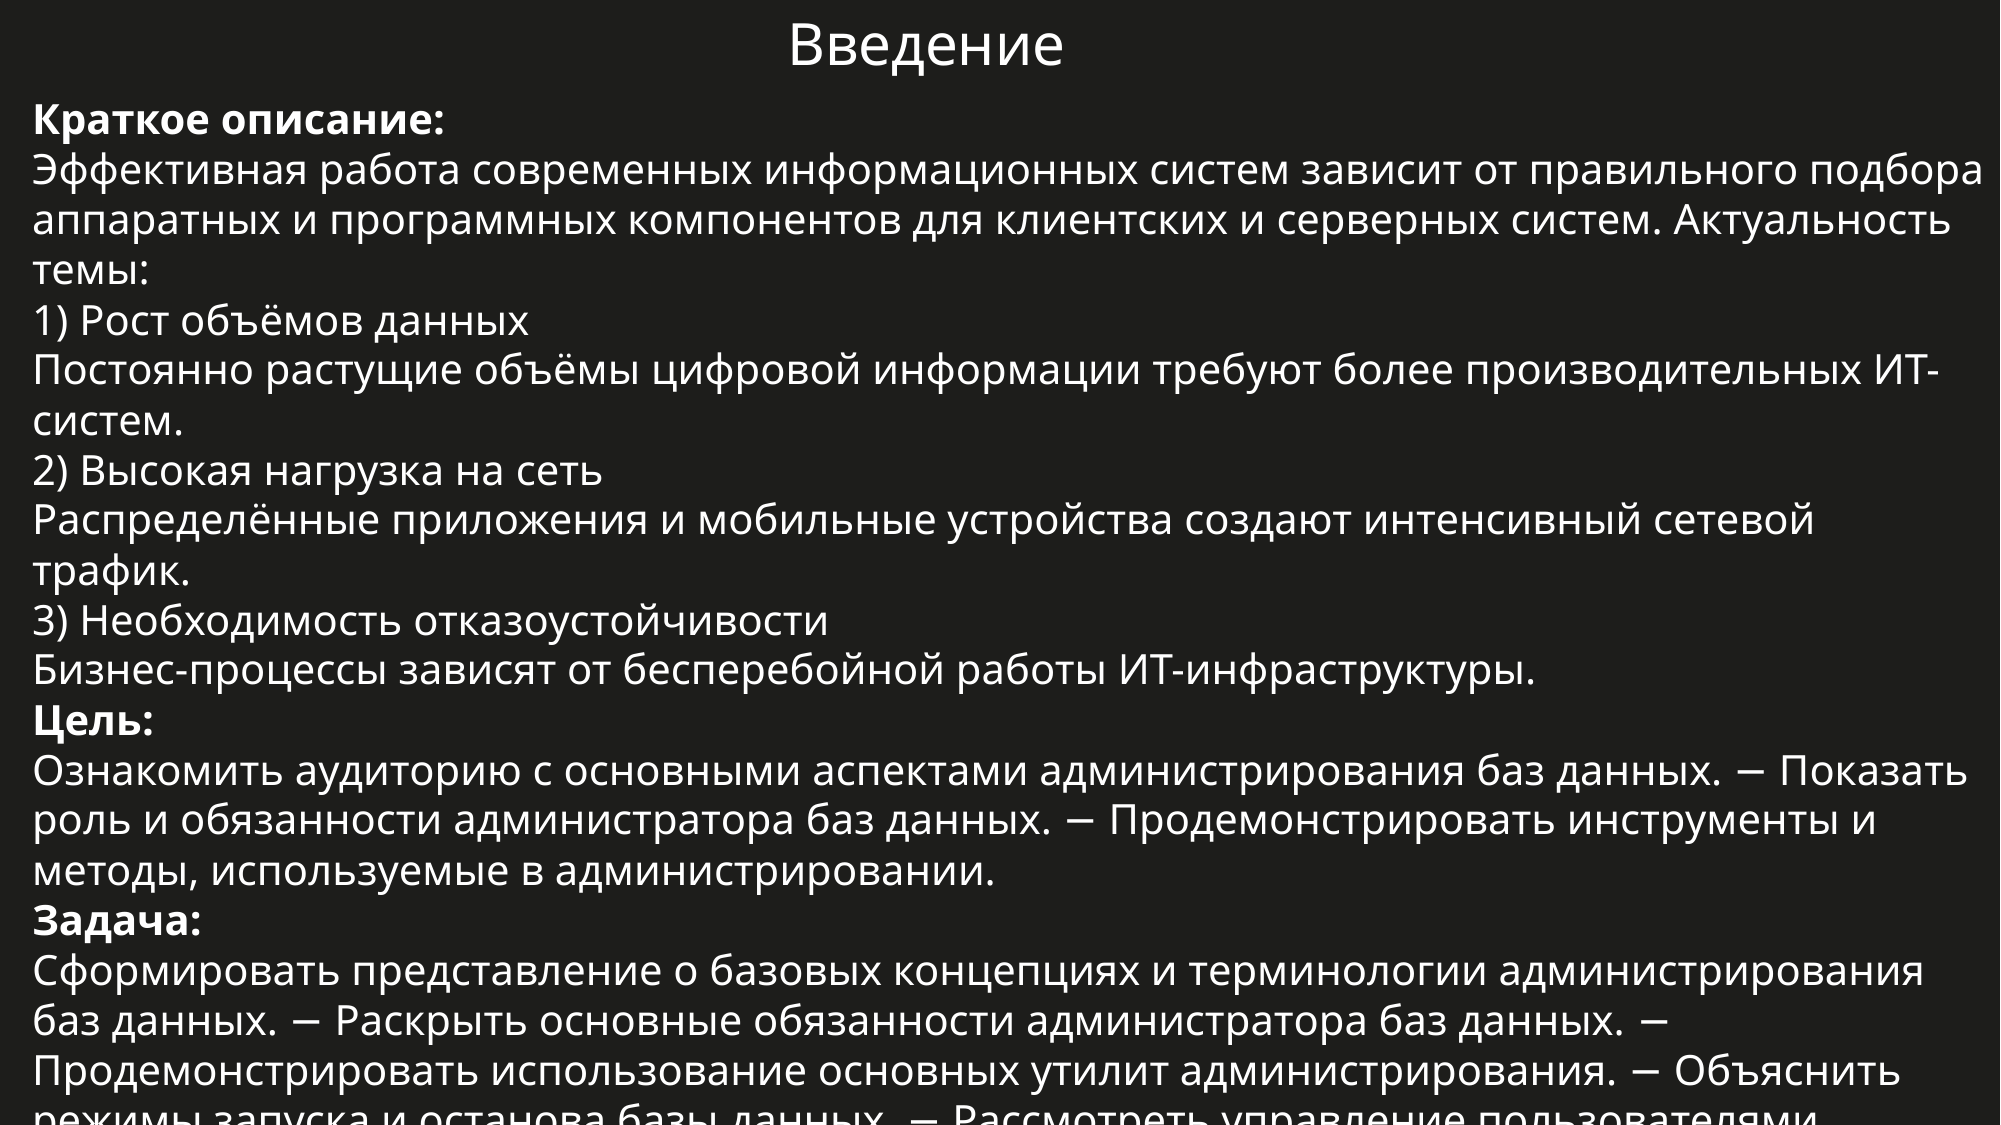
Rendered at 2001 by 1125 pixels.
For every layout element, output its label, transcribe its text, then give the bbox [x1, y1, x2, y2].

text_box Краткое описание: Эффективная работа современных информационных систем зависит от правильного подбора аппаратных и программных компонентов для клиентских и серверных систем. Актуальность темы: 1) Рост объёмов данных Постоянно растущие объёмы цифровой информации требуют более производительных ИТ-систем. 2) Высокая нагрузка на сеть Распределённые приложения и мобильные устройства создают интенсивный сетевой трафик. 3) Необходимость отказоустойчивости Бизнес-процессы зависят от бесперебойной работы ИТ-инфраструктуры. Цель: Ознакомить аудиторию с основными аспектами администрирования баз данных. − Показать роль и обязанности администратора баз данных. − Продемонстрировать инструменты и методы, используемые в администрировании. Задача: Сформировать представление о базовых концепциях и терминологии администрирования баз данных. − Раскрыть основные обязанности администратора баз данных. − Продемонстрировать использование основных утилит администрирования. − Объяснить режимы запуска и останова базы данных. − Рассмотреть управление пользователями, привилегиями и схемами. − Описать структуру хранения данных и механизмы доступа. − Проанализировать аппаратное обеспечение и программное обеспечение, необходимое для администрирования. − Рассказать о безопасности и аудите баз данных. [17, 85, 2000, 1125]
text_box Введение [772, 0, 1080, 85]
